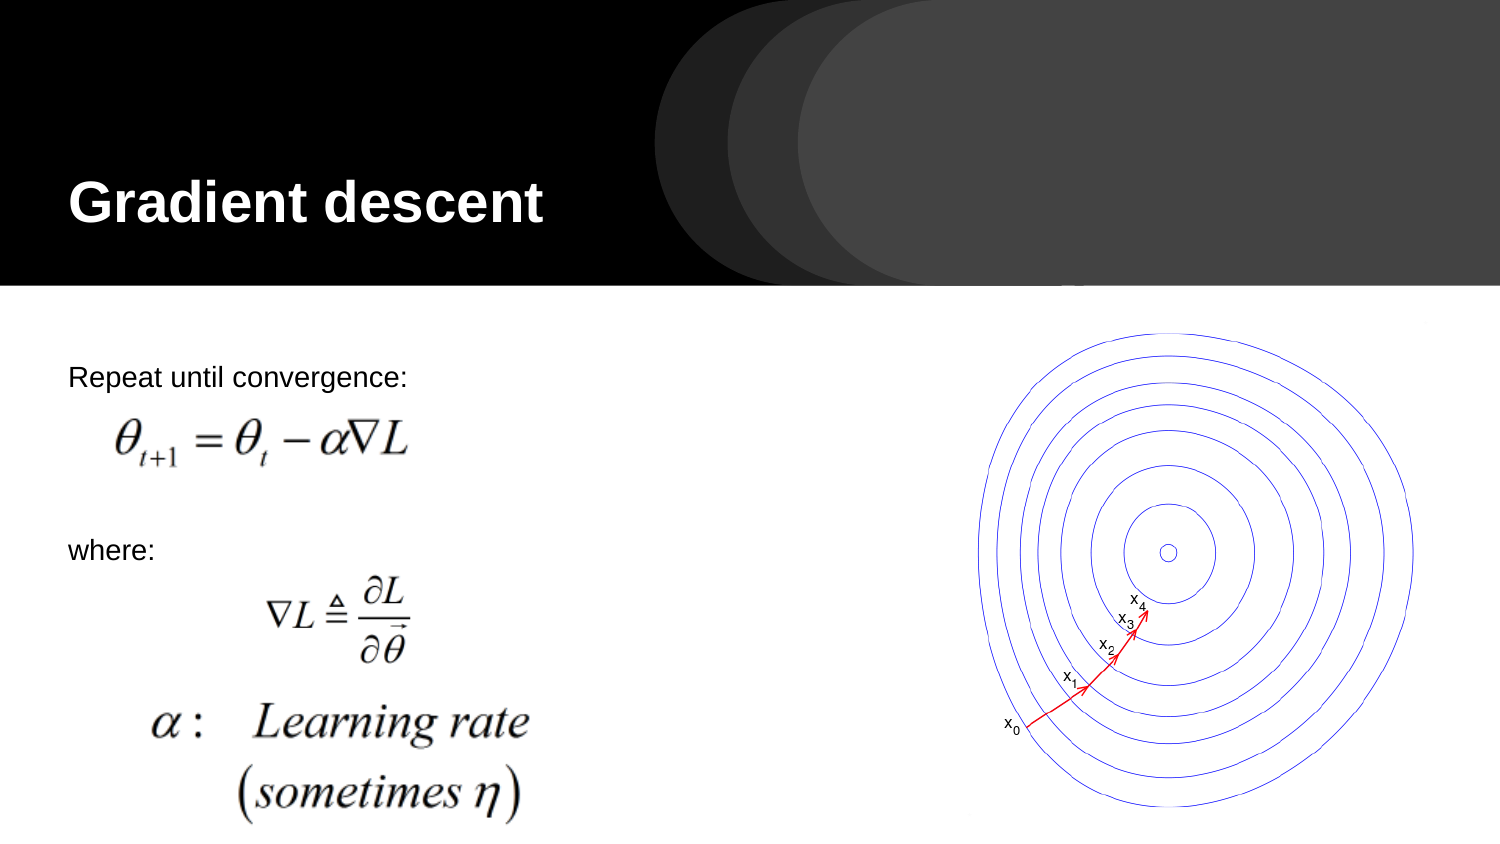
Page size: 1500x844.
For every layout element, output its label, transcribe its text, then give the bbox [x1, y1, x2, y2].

text_box where: [53, 516, 706, 609]
title Gradient descent [53, 24, 638, 250]
picture [148, 689, 542, 843]
picture [259, 559, 420, 676]
picture [110, 400, 428, 475]
picture [946, 300, 1447, 837]
text_box Repeat until convergence: [53, 343, 706, 436]
